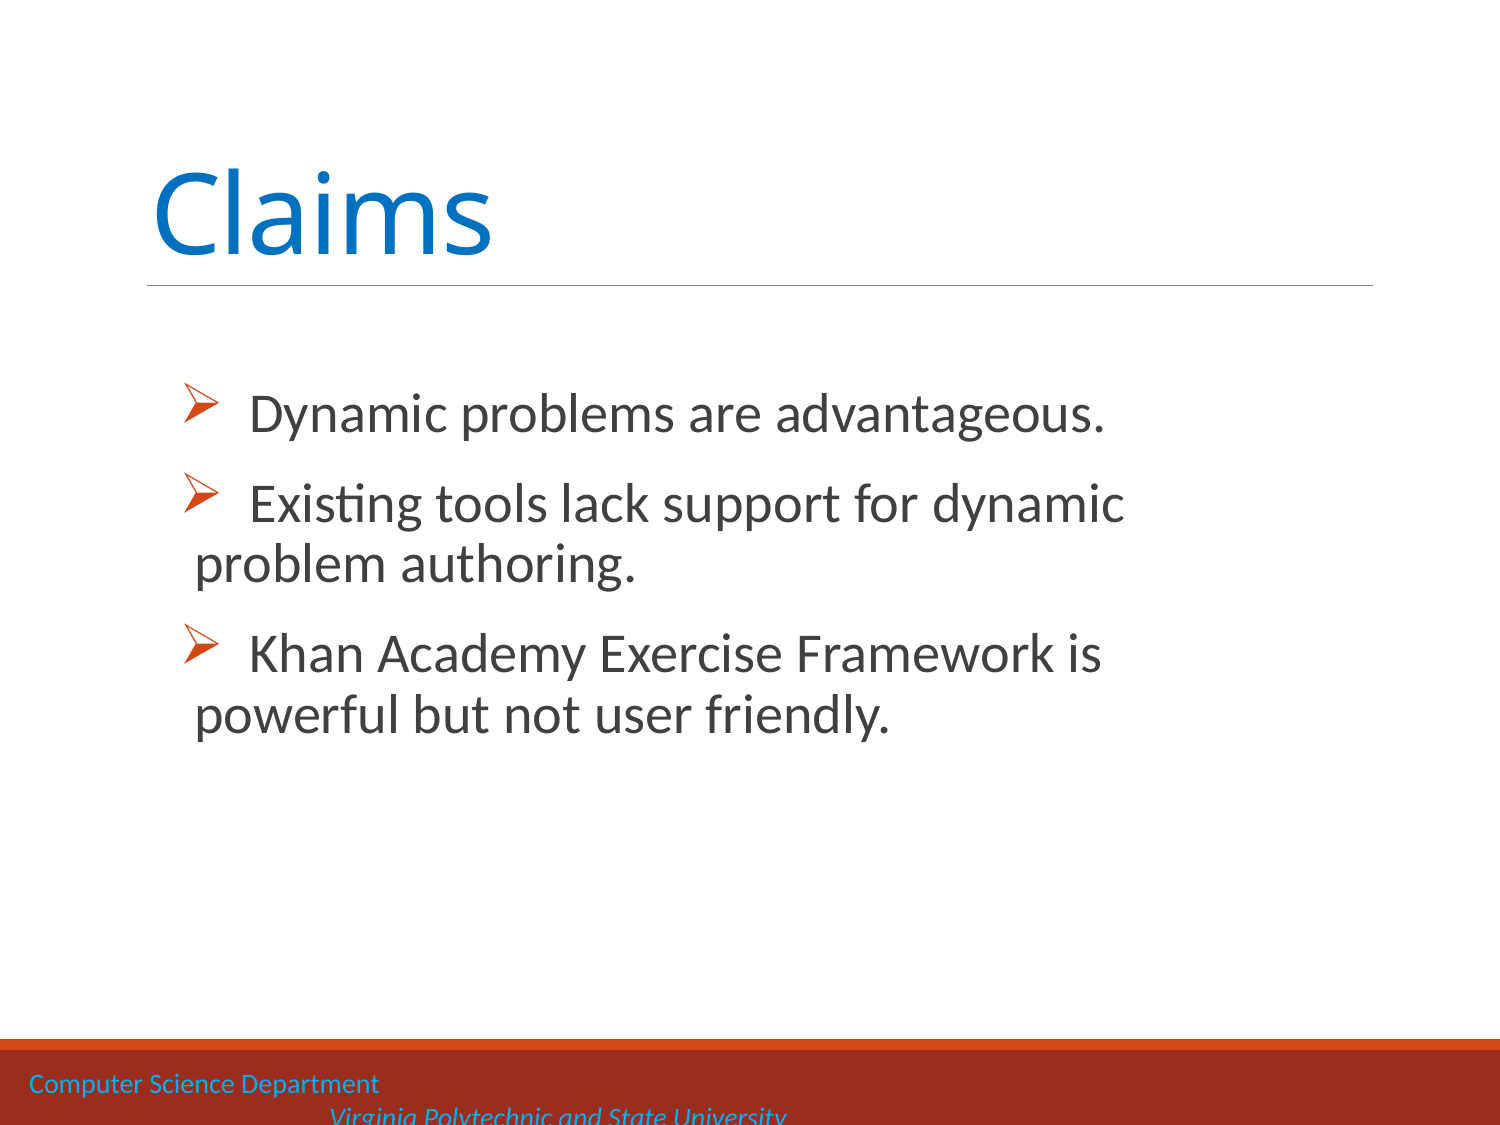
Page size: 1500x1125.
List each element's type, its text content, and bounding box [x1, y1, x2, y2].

list Dynamic problems are advantageous. Existing tools lack support for dynamic problem authoring. Khan Academy Exercise Framework is powerful but not user friendly. [179, 376, 1277, 841]
title Claims [135, 47, 1373, 285]
text_box Computer Science Department Virginia Polytechnic and State University [14, 1058, 1493, 1125]
